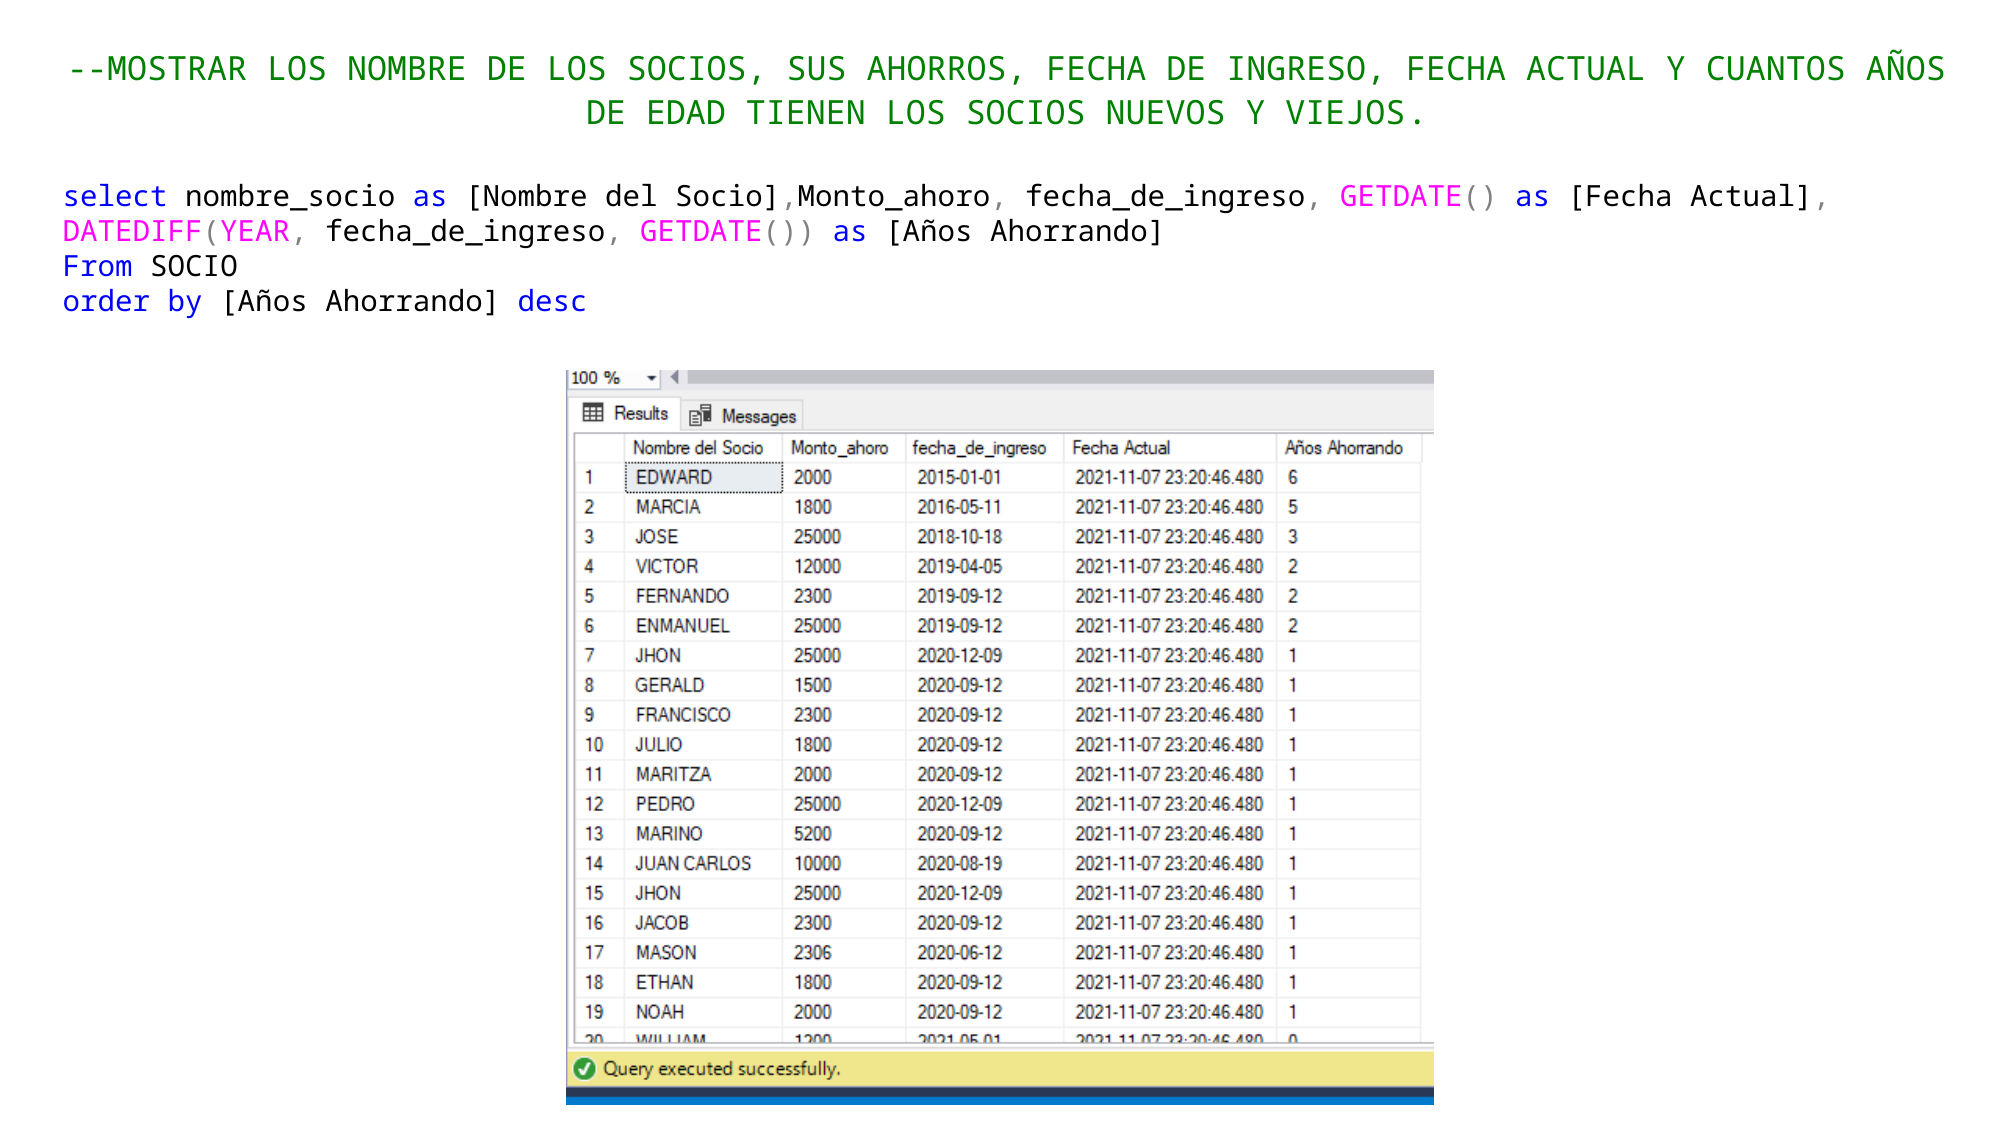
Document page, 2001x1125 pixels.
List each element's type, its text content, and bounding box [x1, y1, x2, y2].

picture [566, 370, 1434, 1105]
text_box --MOSTRAR LOS NOMBRE DE LOS SOCIOS, SUS AHORROS, FECHA DE INGRESO, FECHA ACTUAL Y CUANTOS AÑOS DE EDAD TIENEN LOS SOCIOS NUEVOS Y VIEJOS. select nombre_socio as [Nombre del Socio],Monto_ahoro, fecha_de_ingreso, GETDATE() as [Fecha Actual], DATEDIFF(YEAR, fecha_de_ingreso, GETDATE()) as [Años Ahorrando] From SOCIO order by [Años Ahorrando] desc [47, 0, 1967, 325]
